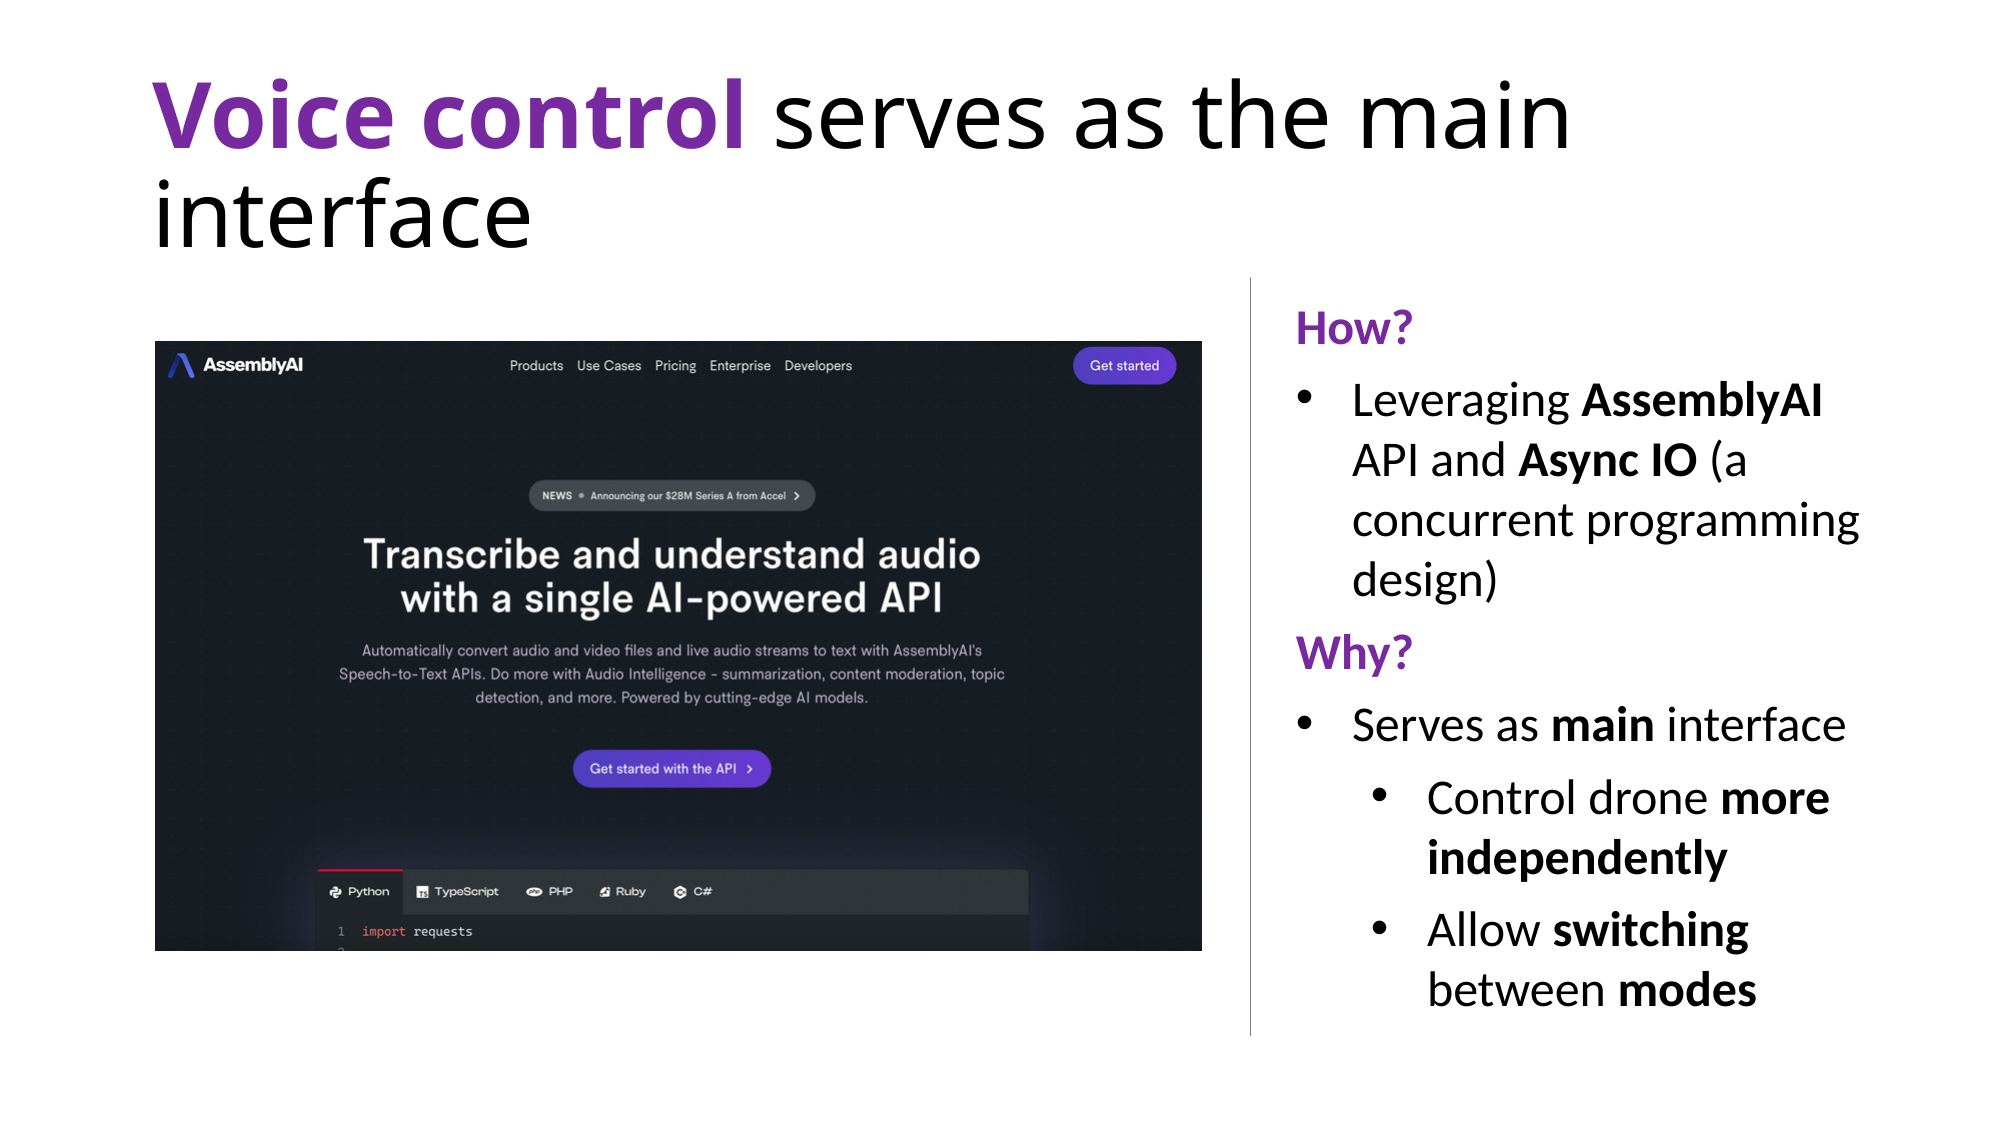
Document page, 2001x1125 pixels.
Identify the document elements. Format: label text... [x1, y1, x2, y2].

text_box How? Leveraging AssemblyAI API and Async IO (a concurrent programming design) Why? Serves as main interface Control drone more independently Allow switching between modes [1281, 286, 1886, 1025]
picture [155, 341, 1202, 951]
title Voice control serves as the main interface [137, 59, 1863, 278]
